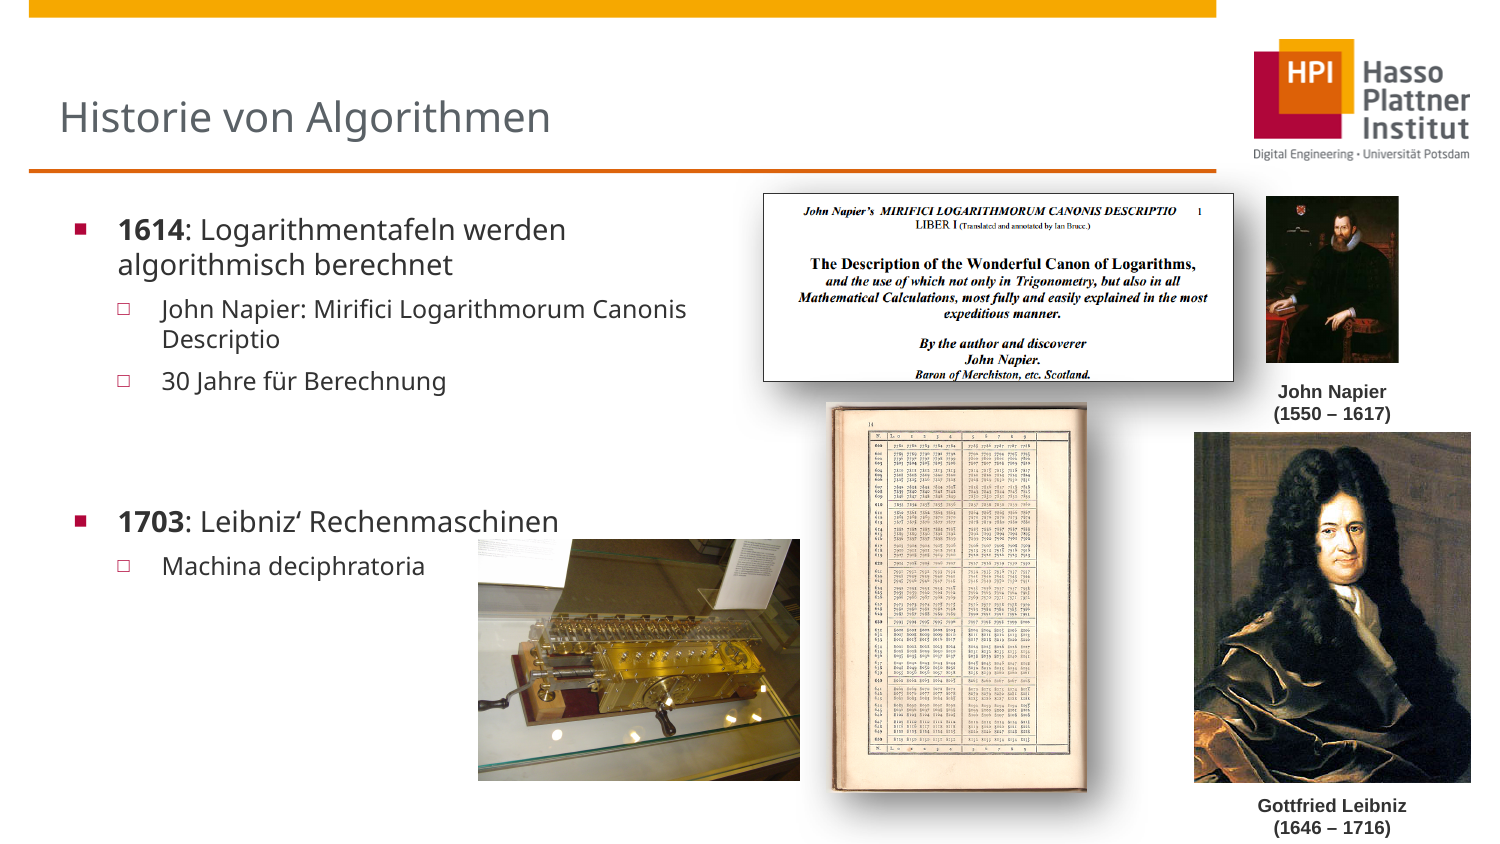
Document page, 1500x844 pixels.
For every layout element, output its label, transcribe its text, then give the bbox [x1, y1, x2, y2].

text_box Gottfried Leibniz (1646 – 1716) [1236, 791, 1429, 844]
title Historie von Algorithmen [58, 17, 1187, 170]
picture [478, 539, 801, 781]
picture [763, 193, 1234, 382]
picture [1254, 39, 1470, 161]
picture [826, 402, 1087, 793]
picture [1193, 432, 1471, 783]
picture [1265, 195, 1399, 364]
list 1614: Logarithmentafeln werden algorithmisch berechnet John Napier: Mirifici Logarithmorum Canonis Descriptio 30 Jahre für Berechnung 1703: Leibniz‘ Rechenmaschinen Machina deciphratoria [58, 203, 774, 788]
text_box John Napier (1550 – 1617) [1239, 372, 1429, 431]
